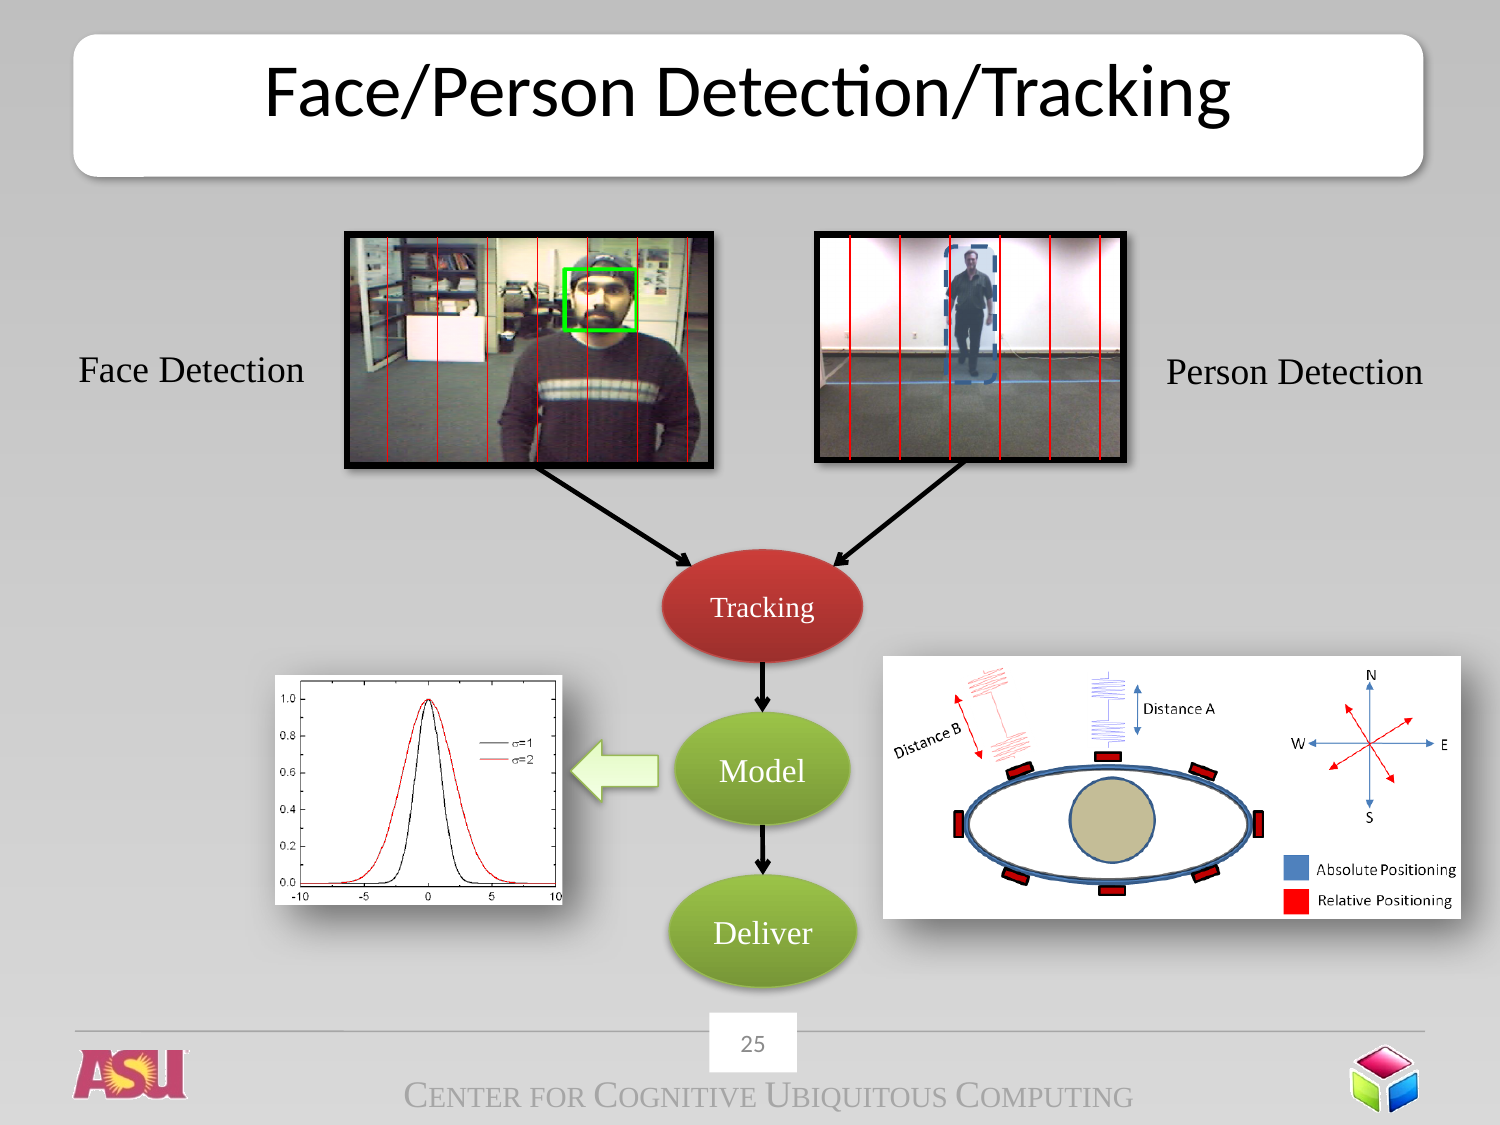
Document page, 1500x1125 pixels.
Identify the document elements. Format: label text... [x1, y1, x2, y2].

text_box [558, 472, 663, 597]
picture [883, 656, 1461, 919]
text_box Person Detection [1151, 339, 1439, 400]
text_box [569, 739, 659, 803]
title Face/Person Detection/Tracking [73, 34, 1424, 177]
text_box Deliver [668, 874, 858, 989]
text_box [59, 1050, 200, 1100]
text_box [820, 237, 1121, 345]
slide_number 25 [709, 1012, 797, 1073]
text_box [820, 356, 1121, 457]
picture [274, 674, 563, 905]
picture [349, 237, 709, 349]
text_box Face Detection [63, 337, 321, 398]
text_box Model [674, 711, 851, 826]
picture [349, 351, 709, 463]
text_box Tracking [661, 549, 864, 664]
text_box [846, 466, 957, 581]
